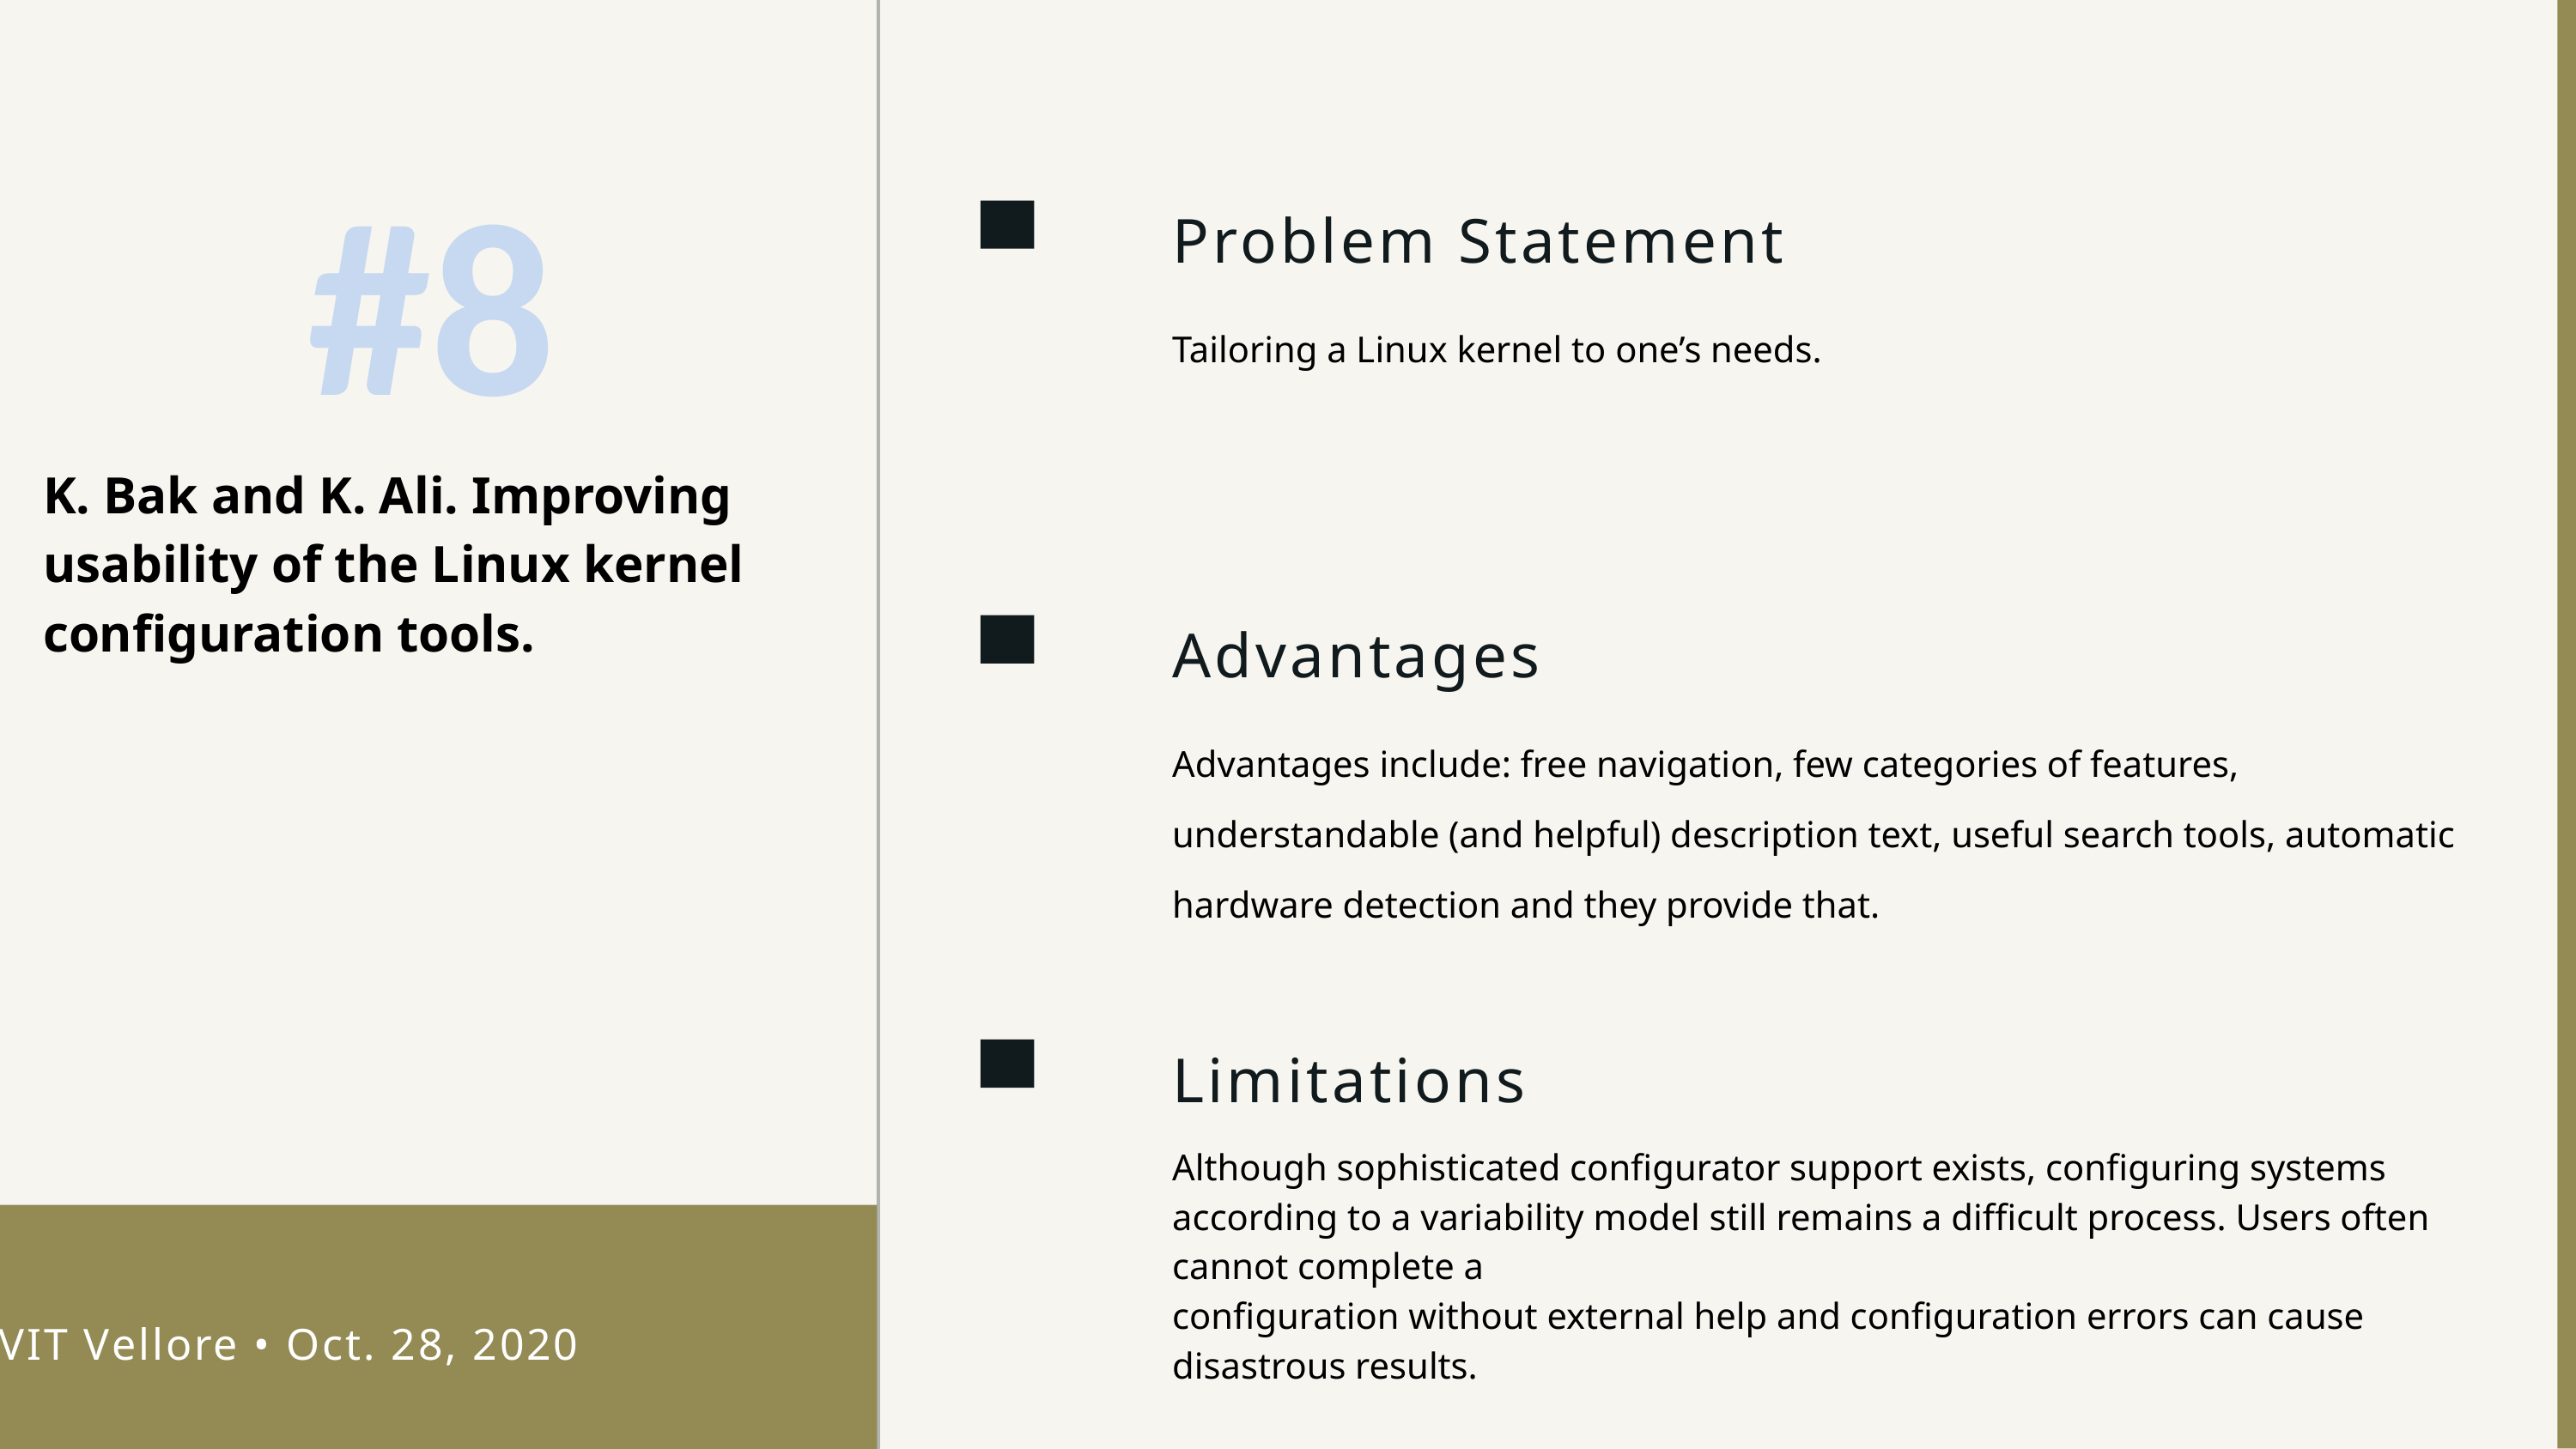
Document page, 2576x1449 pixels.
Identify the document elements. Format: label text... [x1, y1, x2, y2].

text_box [2557, 0, 2576, 1449]
text_box [980, 200, 1035, 249]
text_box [1171, 196, 2468, 363]
text_box K. Bak and K. Ali. Improving usability of the Linux kernel configuration tools. [42, 454, 790, 662]
text_box [980, 615, 1035, 664]
text_box VIT Vellore • Oct. 28, 2020 [0, 1308, 580, 1369]
text_box [0, 1204, 878, 1449]
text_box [1171, 610, 2468, 919]
text_box [980, 1039, 1035, 1088]
text_box #8 [295, 142, 666, 452]
text_box [876, 0, 880, 1449]
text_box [1171, 1034, 2468, 1286]
